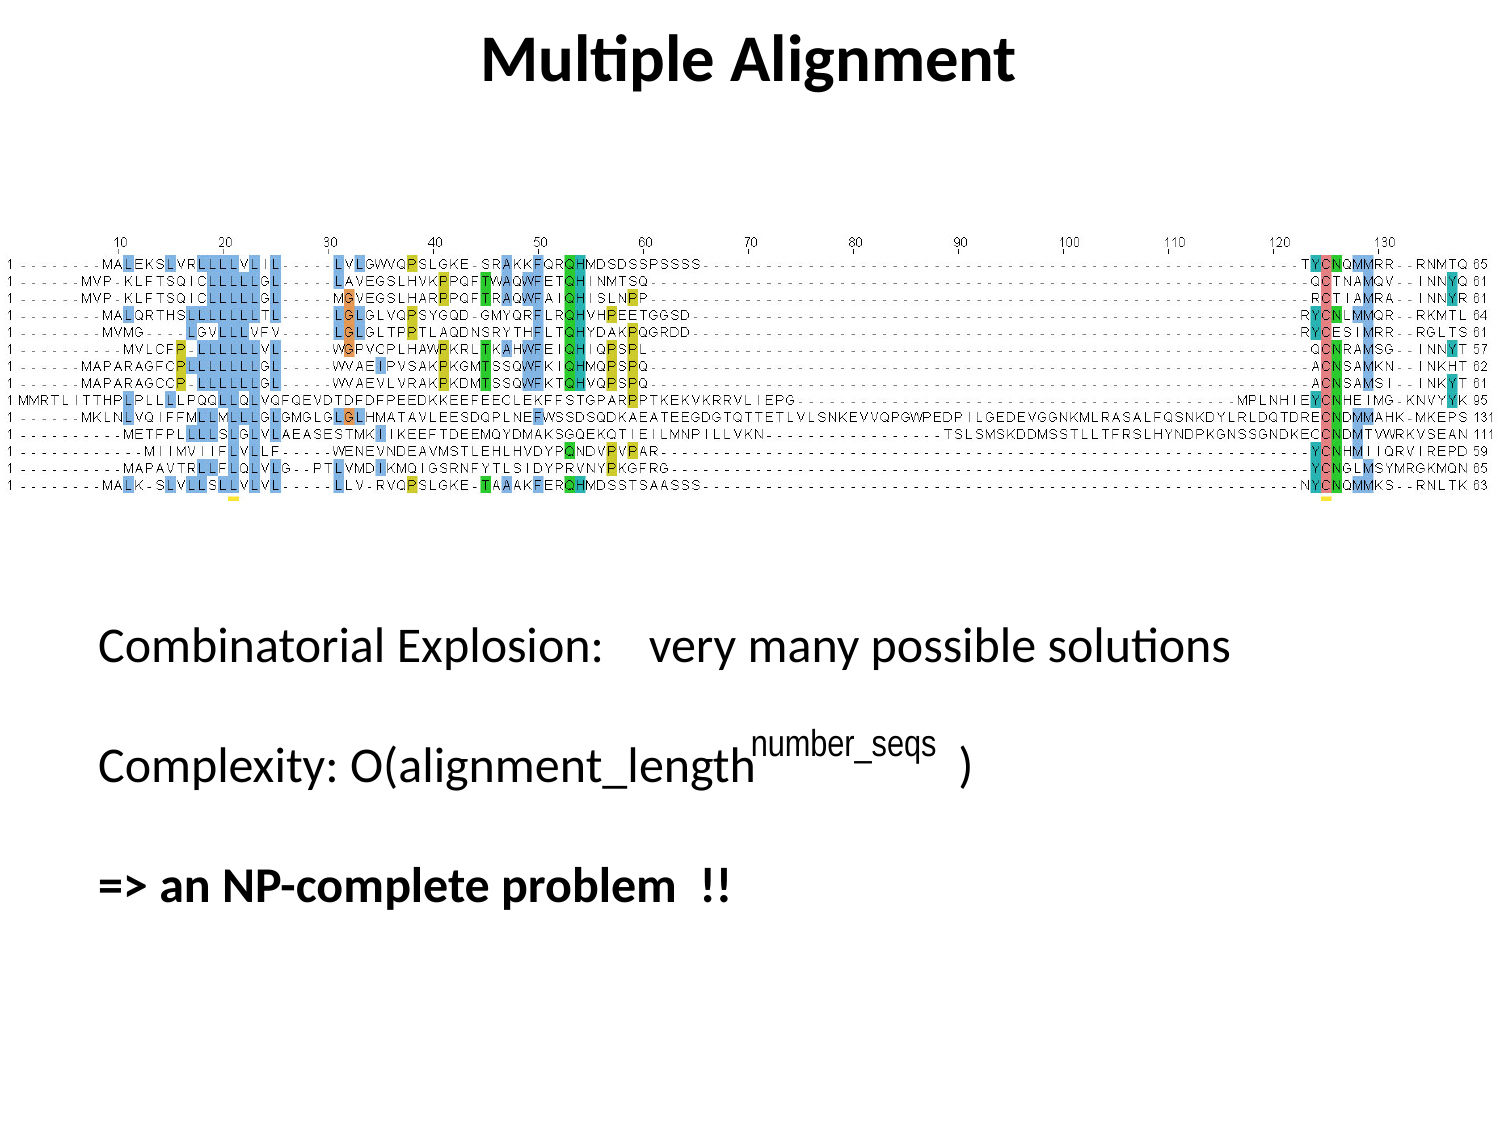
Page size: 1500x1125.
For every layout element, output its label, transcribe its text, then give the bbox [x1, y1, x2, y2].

picture [0, 228, 1500, 502]
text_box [66, 604, 1264, 924]
text_box Multiple Alignment [465, 7, 1033, 102]
